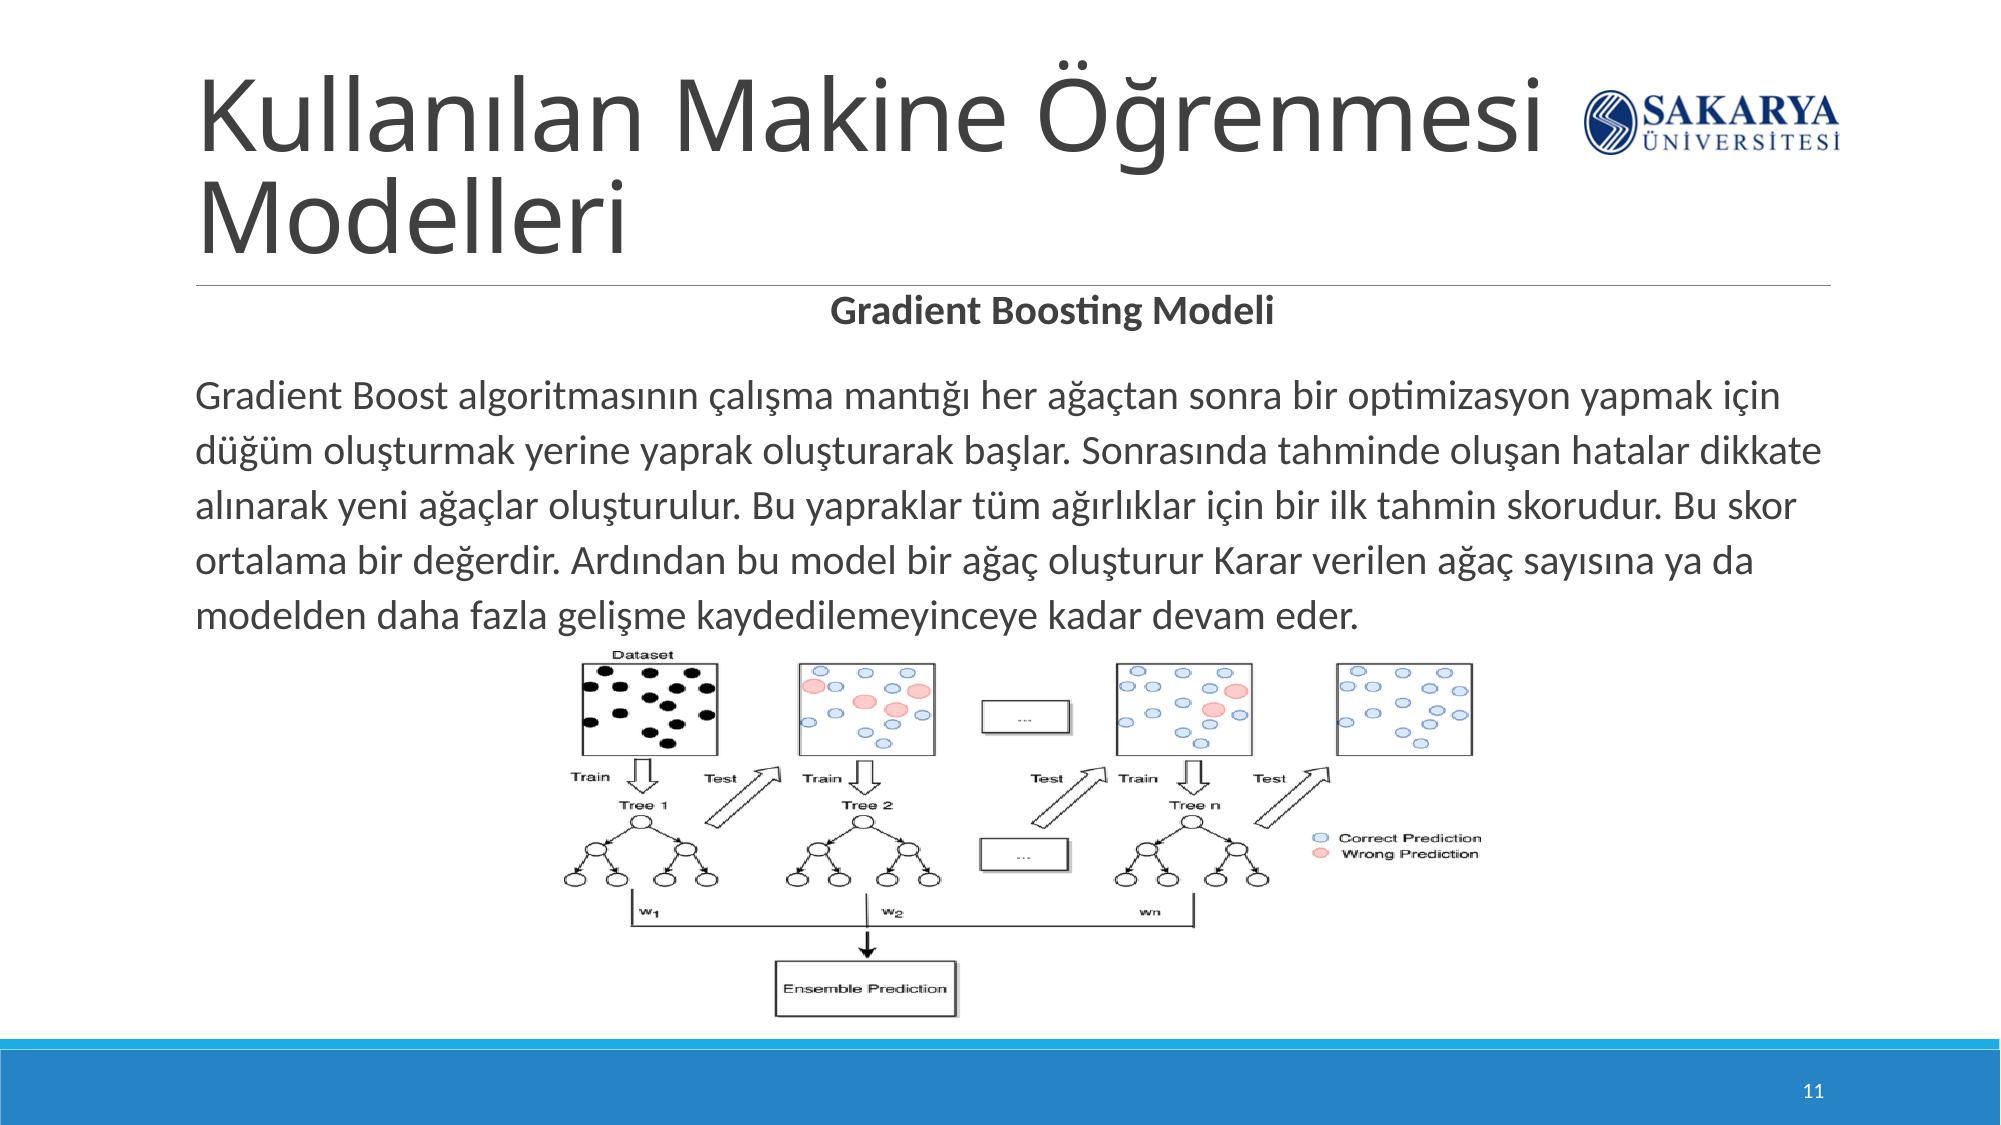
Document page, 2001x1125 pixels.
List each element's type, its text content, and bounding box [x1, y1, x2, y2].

picture [1583, 89, 1840, 155]
list Gradient Boosting Modeli Gradient Boost algoritmasının çalışma mantığı her ağaçtan sonra bir optimizasyon yapmak için düğüm oluşturmak yerine yaprak oluşturarak başlar. Sonrasında tahminde oluşan hatalar dikkate alınarak yeni ağaçlar oluşturulur. Bu yapraklar tüm ağırlıklar için bir ilk tahmin skorudur. Bu skor ortalama bir değerdir. Ardından bu model bir ağaç oluşturur Karar verilen ağaç sayısına ya da modelden daha fazla gelişme kaydedilemeyinceye kadar devam eder. [180, 281, 1901, 942]
picture [481, 643, 1561, 1019]
title Kullanılan Makine Öğrenmesi Modelleri [180, 43, 1830, 281]
slide_number 11 [1624, 1059, 1840, 1120]
